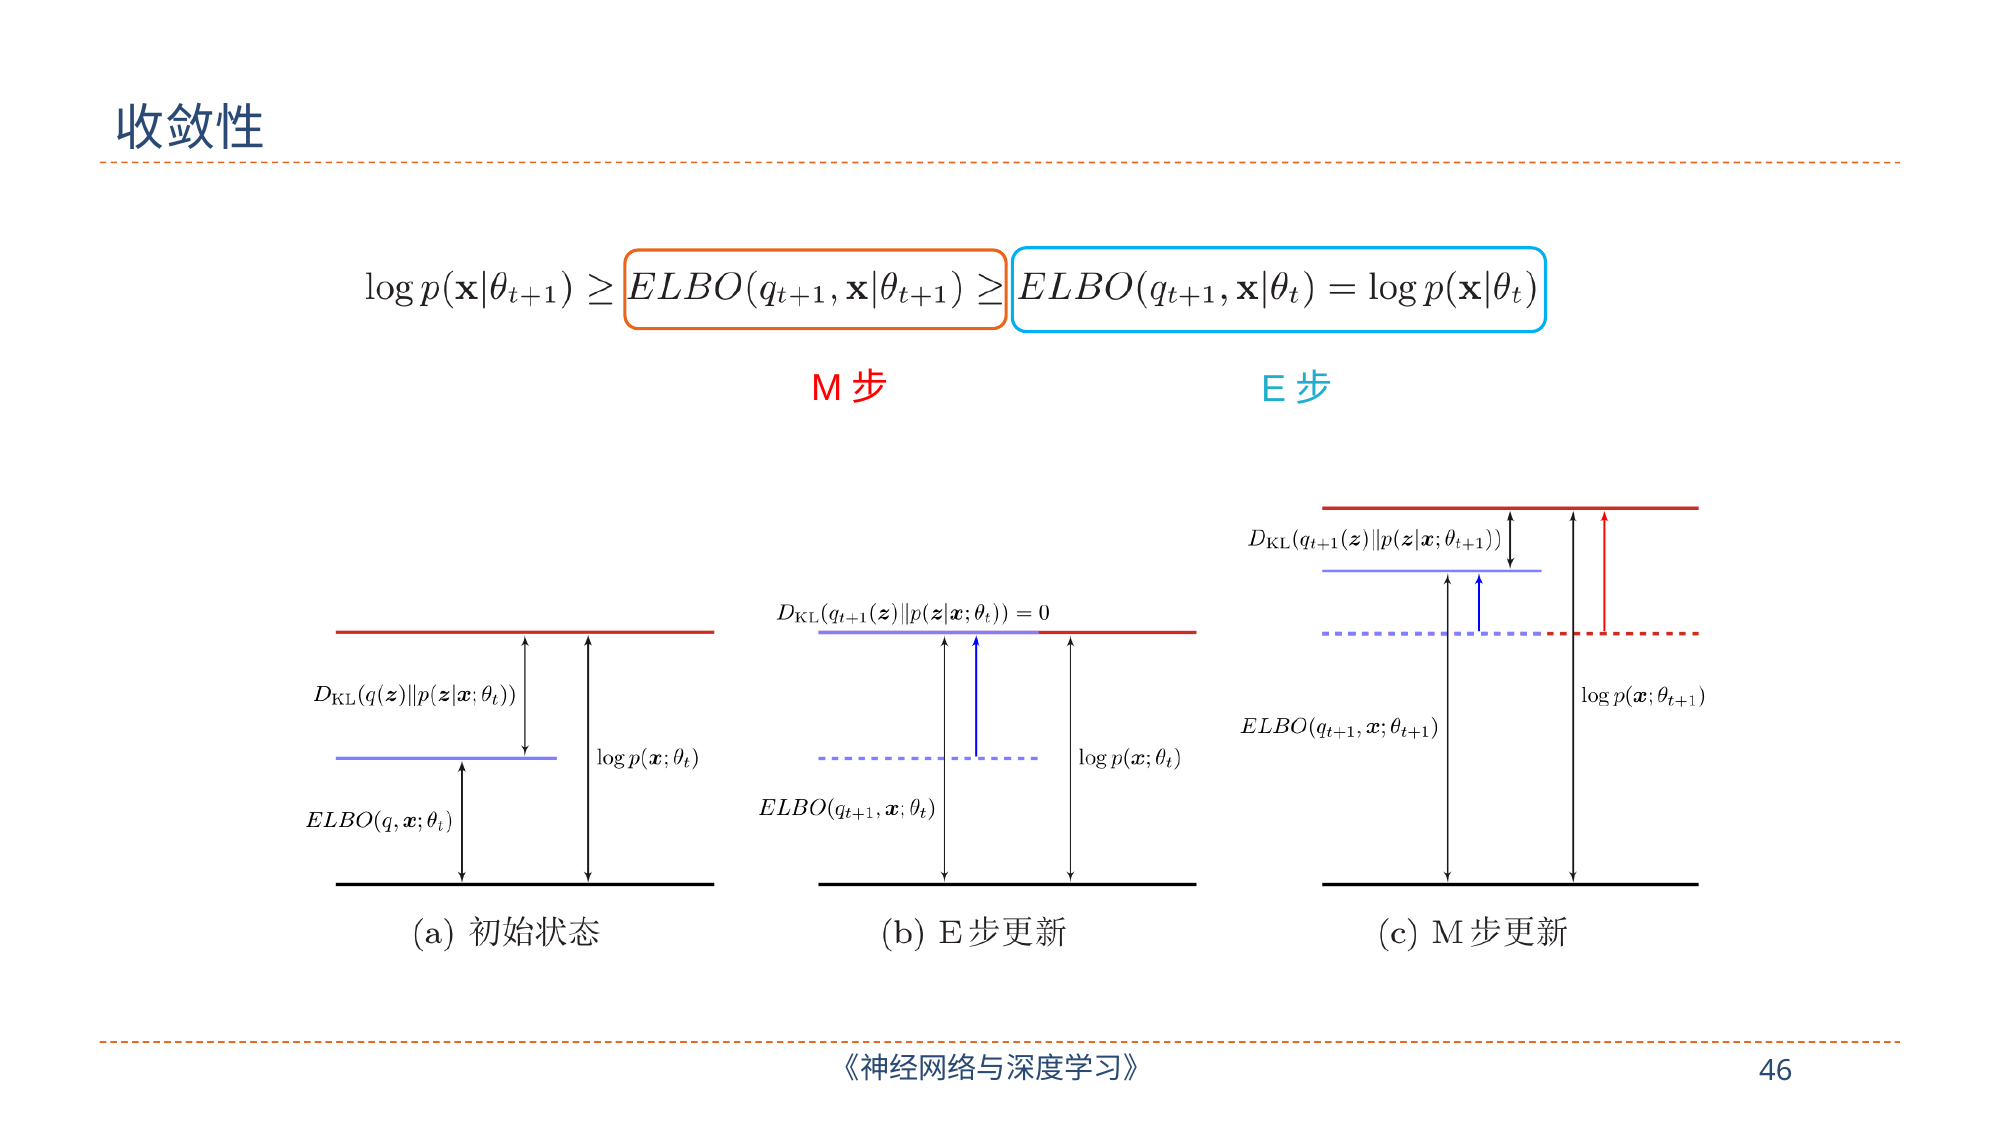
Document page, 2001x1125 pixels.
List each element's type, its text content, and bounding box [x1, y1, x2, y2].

title 收敛性 [99, 24, 1900, 164]
picture [1015, 250, 1540, 329]
text_box M步 [796, 355, 904, 416]
picture [298, 462, 1727, 993]
text_box E步 [1246, 357, 1348, 417]
picture [337, 235, 1540, 338]
